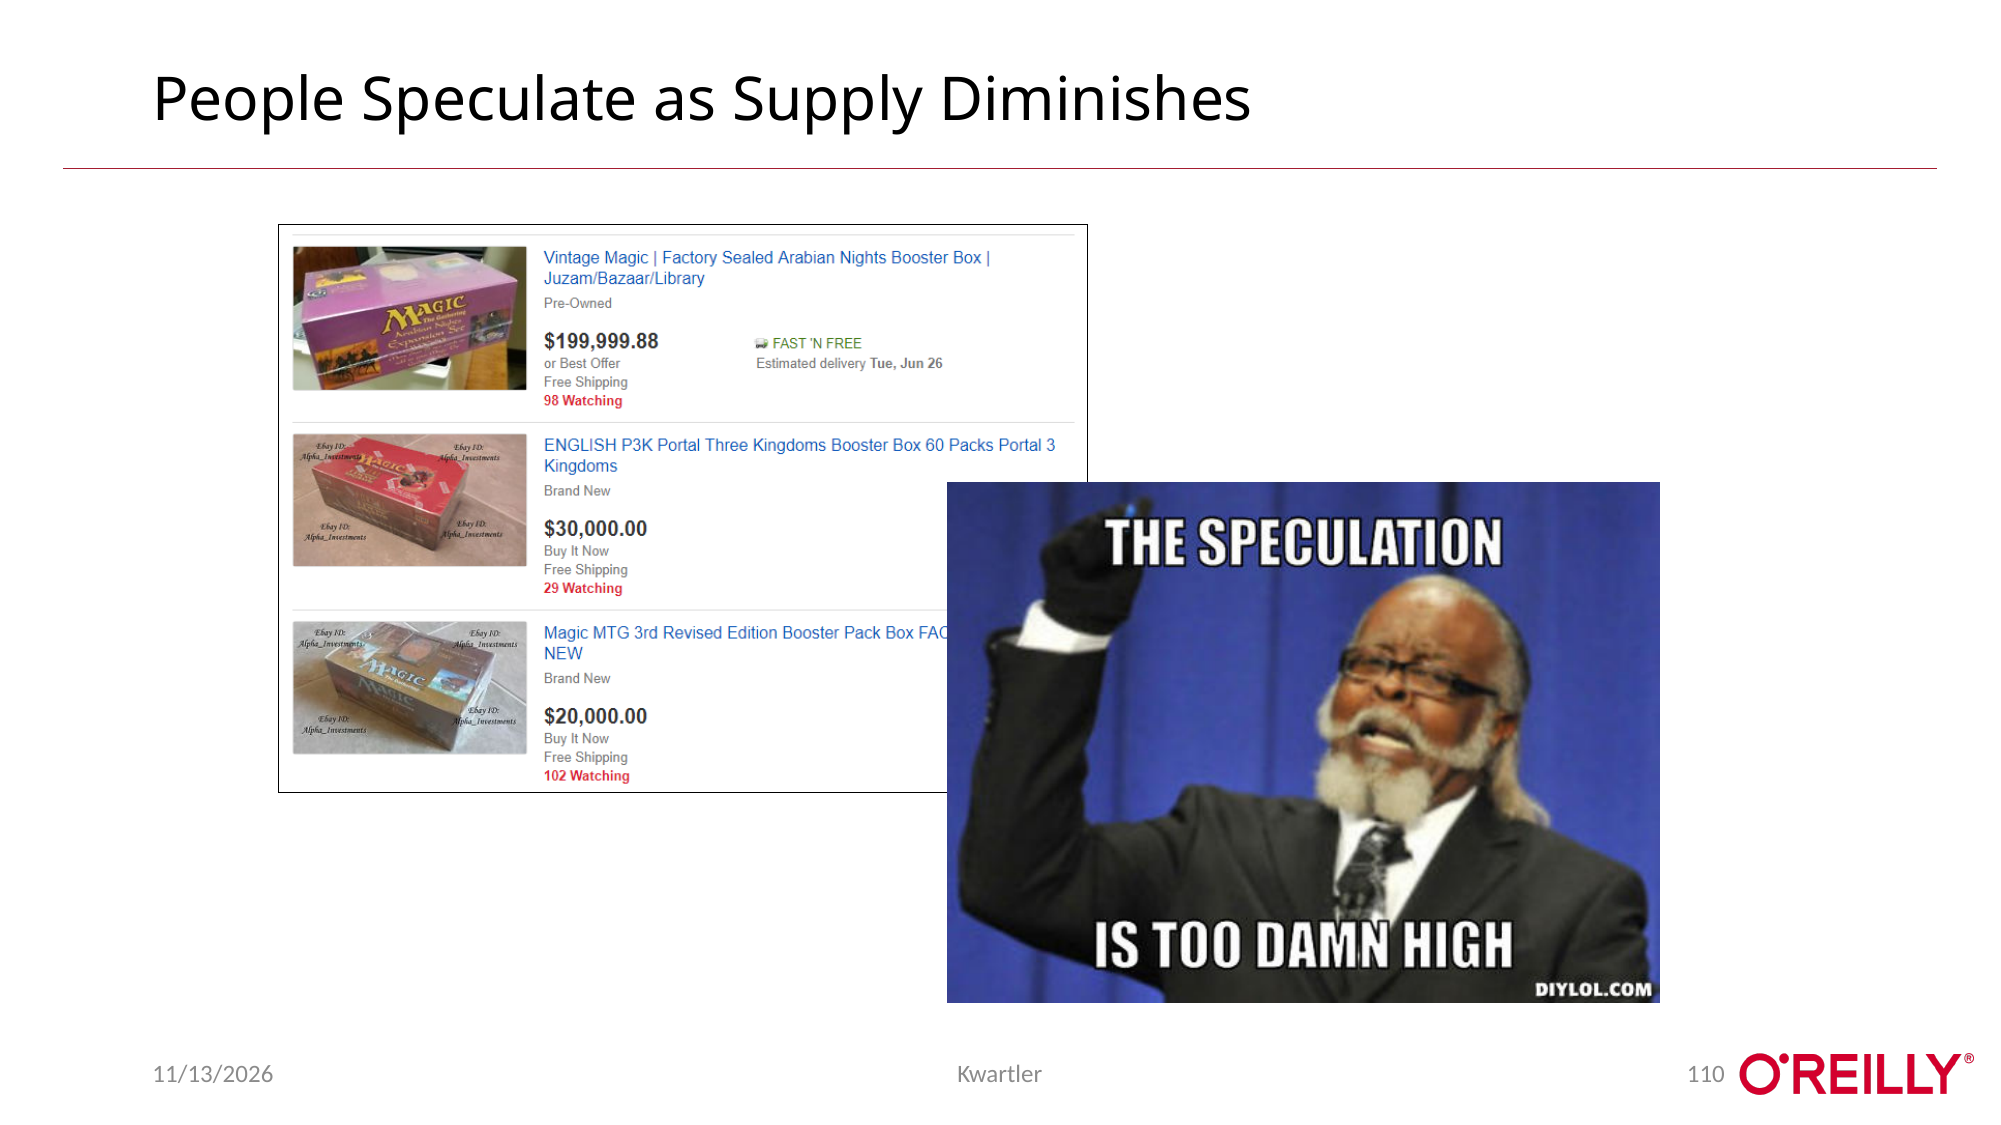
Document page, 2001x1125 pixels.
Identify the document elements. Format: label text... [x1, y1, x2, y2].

picture [1741, 1050, 1975, 1096]
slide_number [137, 1042, 588, 1103]
title People Speculate as Supply Diminishes [137, 59, 1863, 142]
footer Kwartler [662, 1042, 1338, 1103]
picture [278, 224, 1660, 1003]
text_box 110 [1412, 1042, 1741, 1103]
